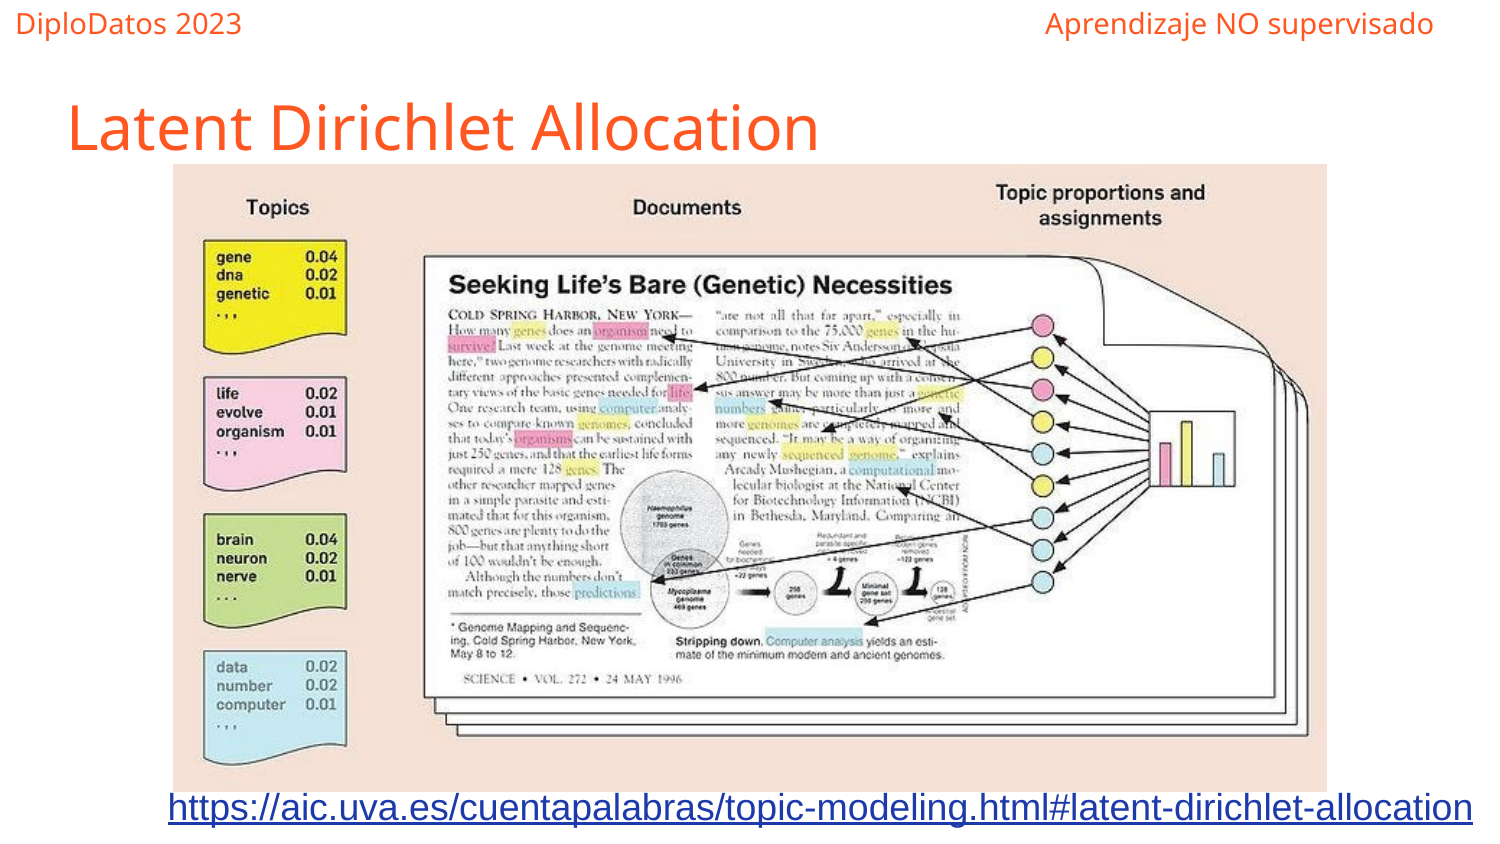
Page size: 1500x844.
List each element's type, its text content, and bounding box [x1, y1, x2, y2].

text_box https://aic.uva.es/cuentapalabras/topic-modeling.html#latent-dirichlet-allocation [152, 767, 1500, 843]
title Latent Dirichlet Allocation [51, 72, 1449, 167]
picture [173, 164, 1327, 792]
